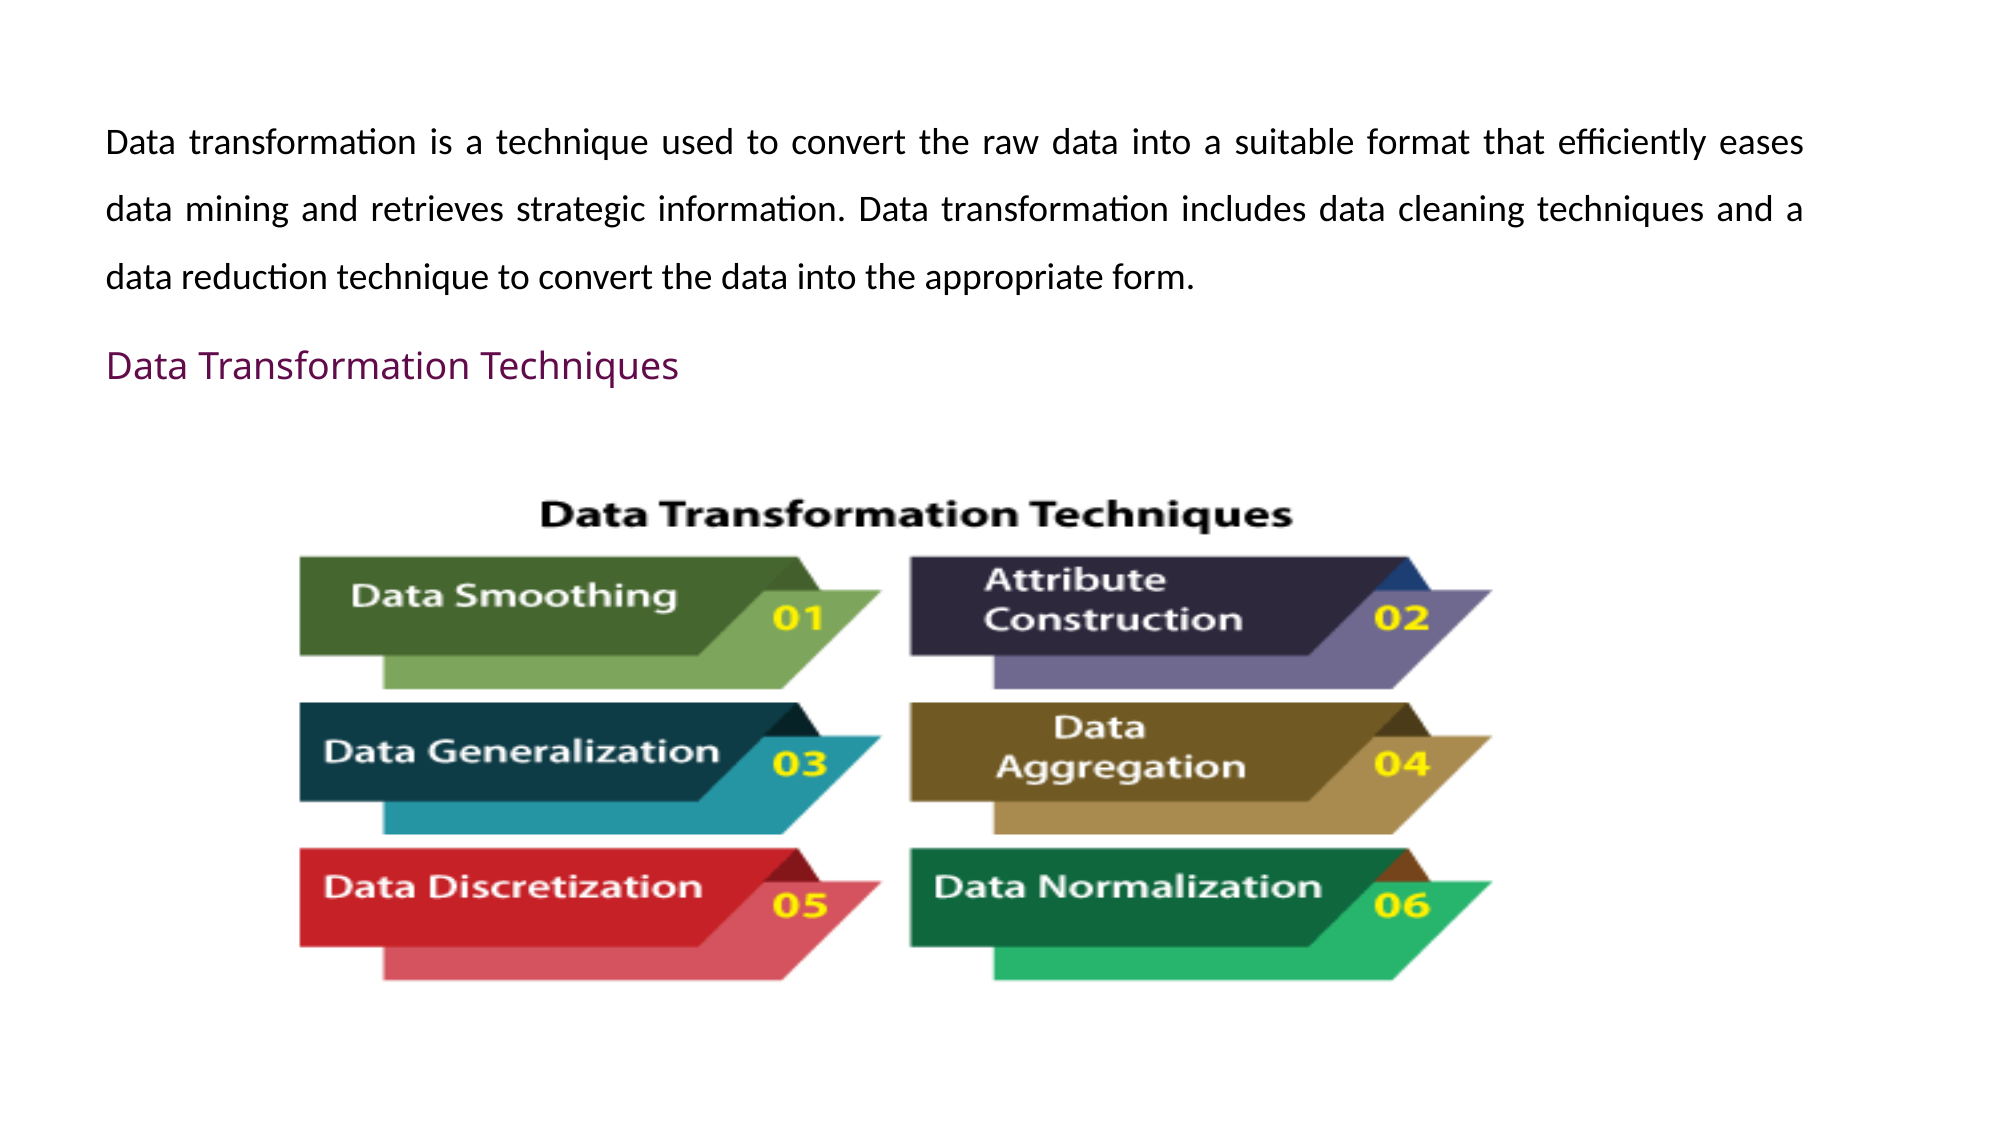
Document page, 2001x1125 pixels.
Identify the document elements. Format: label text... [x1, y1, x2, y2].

text_box Data transformation is a technique used to convert the raw data into a suitable format that efficiently eases data mining and retrieves strategic information. Data transformation includes data cleaning techniques and a data reduction technique to convert the data into the appropriate form. Data Transformation Techniques [90, 86, 1821, 440]
picture [282, 483, 1509, 1010]
